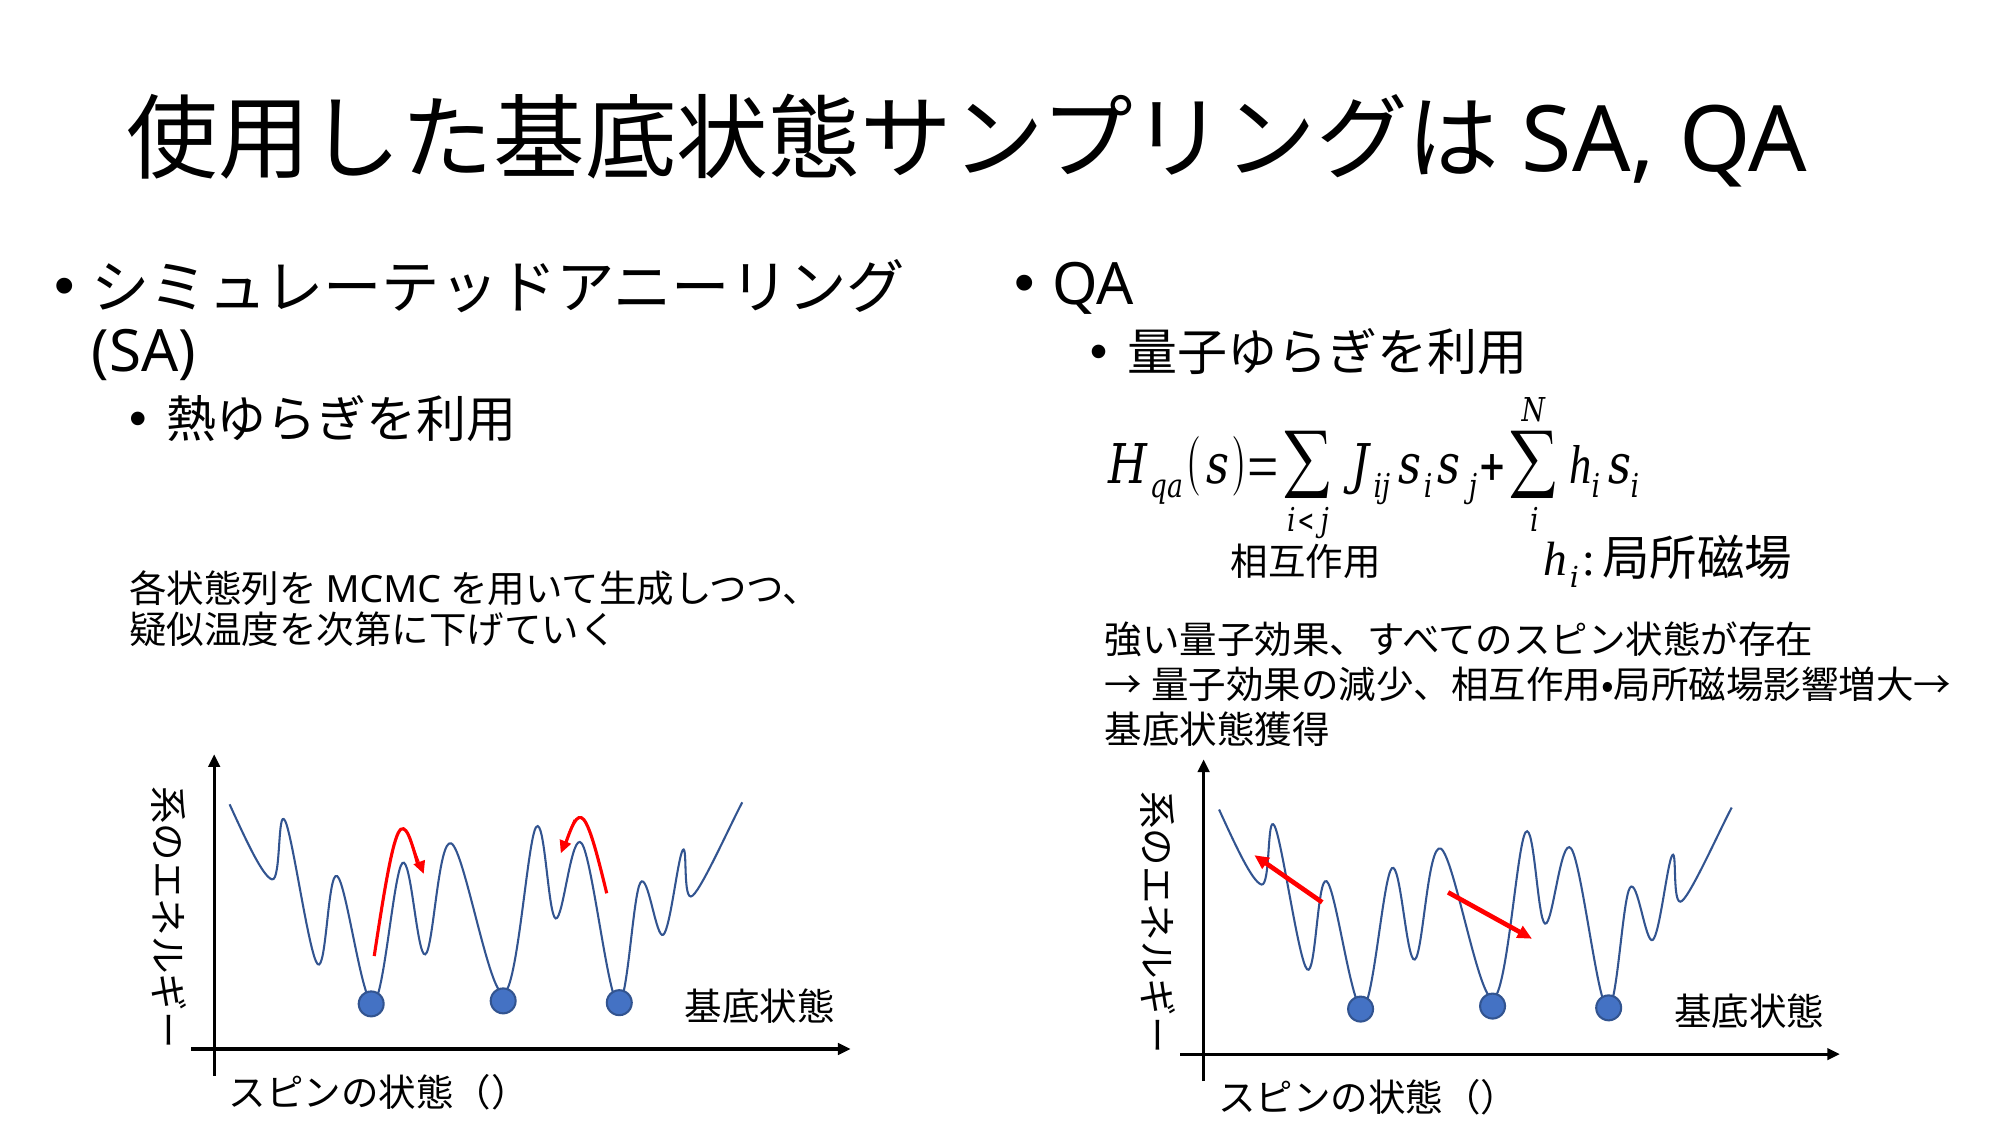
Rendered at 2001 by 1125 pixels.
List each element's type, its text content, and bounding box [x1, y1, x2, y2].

text_box QA 量子ゆらぎを利用 [999, 246, 1996, 1122]
text_box 強い量子効果、すべてのスピン状態が存在 →量子効果の減少、相互作用・局所磁場影響増大→基底状態獲得 [1089, 608, 1969, 759]
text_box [1112, 759, 1886, 1125]
list シミュレーテッドアニーリング(SA) 熱ゆらぎを利用 各状態列をMCMCを用いて生成しつつ、 疑似温度を次第に下げていく [39, 250, 932, 1125]
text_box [123, 754, 897, 1122]
title 使用した基底状態サンプリングはSA, QA [111, 33, 1889, 251]
